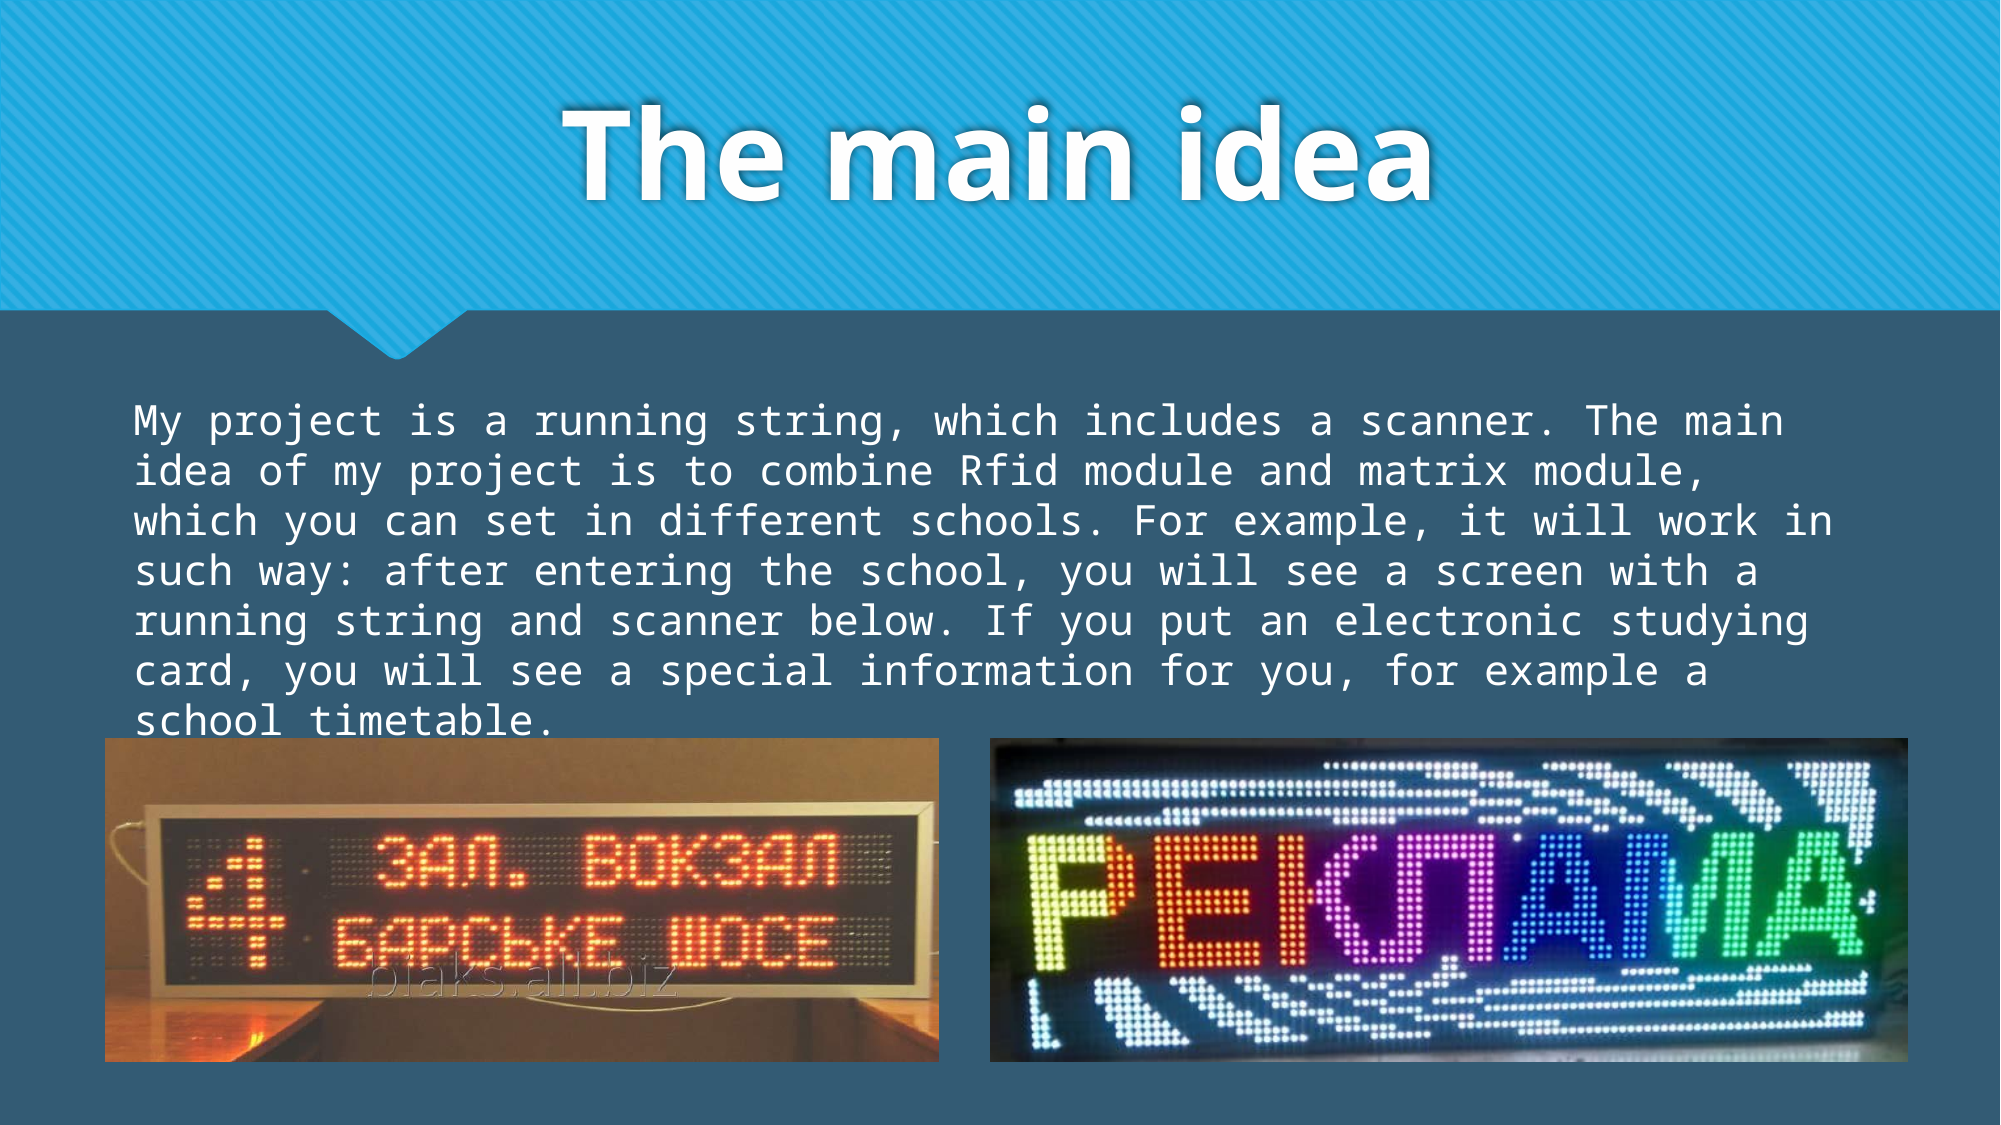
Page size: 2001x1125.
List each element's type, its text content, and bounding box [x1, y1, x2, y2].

picture [990, 738, 1908, 1063]
text_box My project is a running string, which includes a scanner. The main idea of my project is to combine Rfid module and matrix module, which you can set in different schools. For example, it will work in such way: after entering the school, you will see a screen with a running string and scanner below. If you put an electronic studying card, you will see a special information for you, for example a school timetable. [118, 386, 1853, 752]
title The main idea [132, 73, 1868, 233]
picture [105, 738, 939, 1063]
